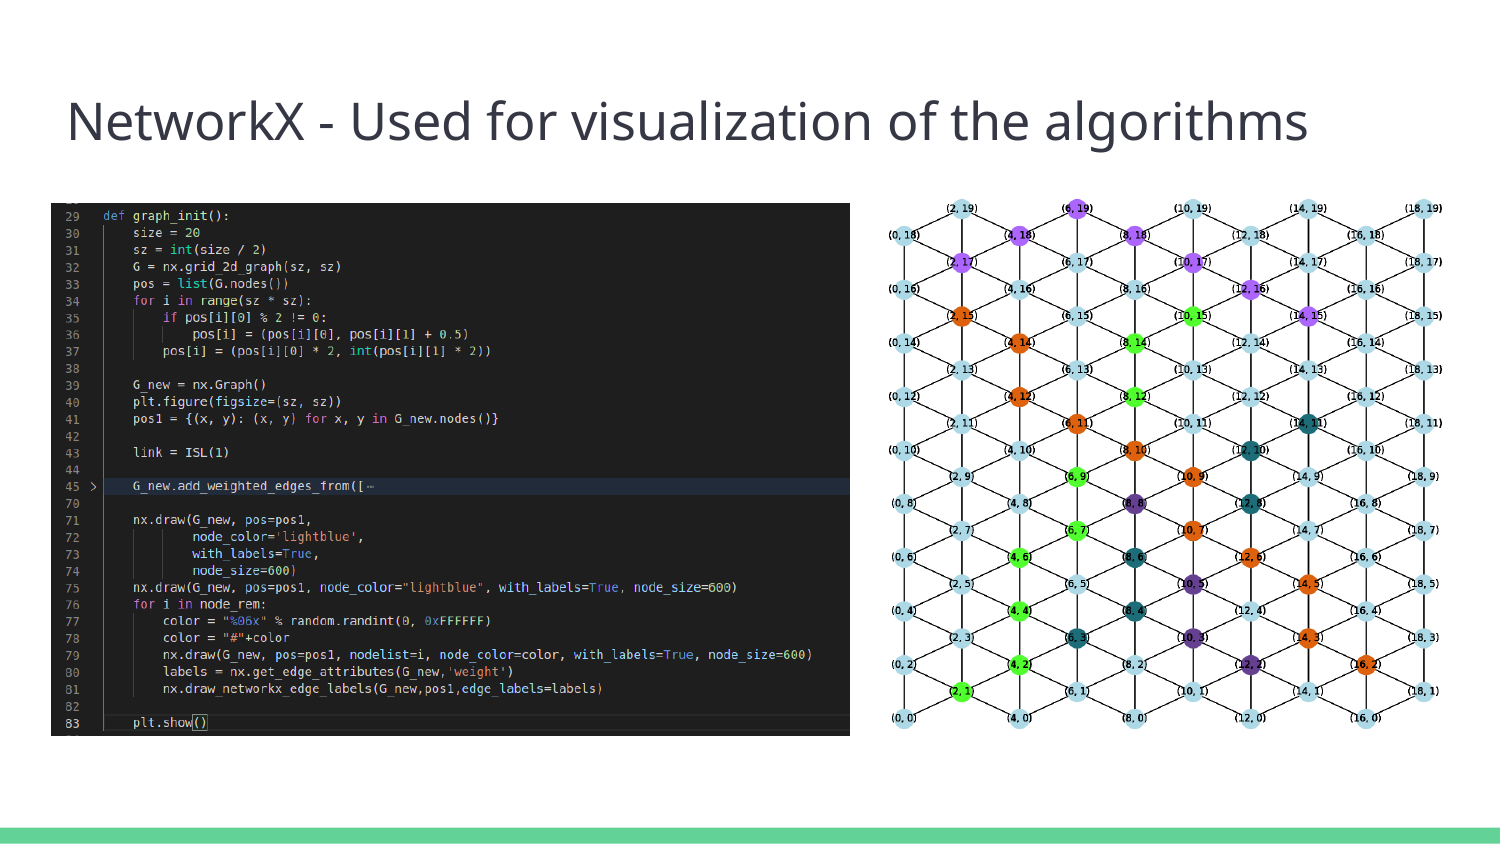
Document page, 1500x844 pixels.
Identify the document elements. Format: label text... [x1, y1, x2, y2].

picture [877, 183, 1450, 745]
title NetworkX - Used for visualization of the algorithms [51, 72, 1449, 167]
picture [50, 203, 850, 736]
